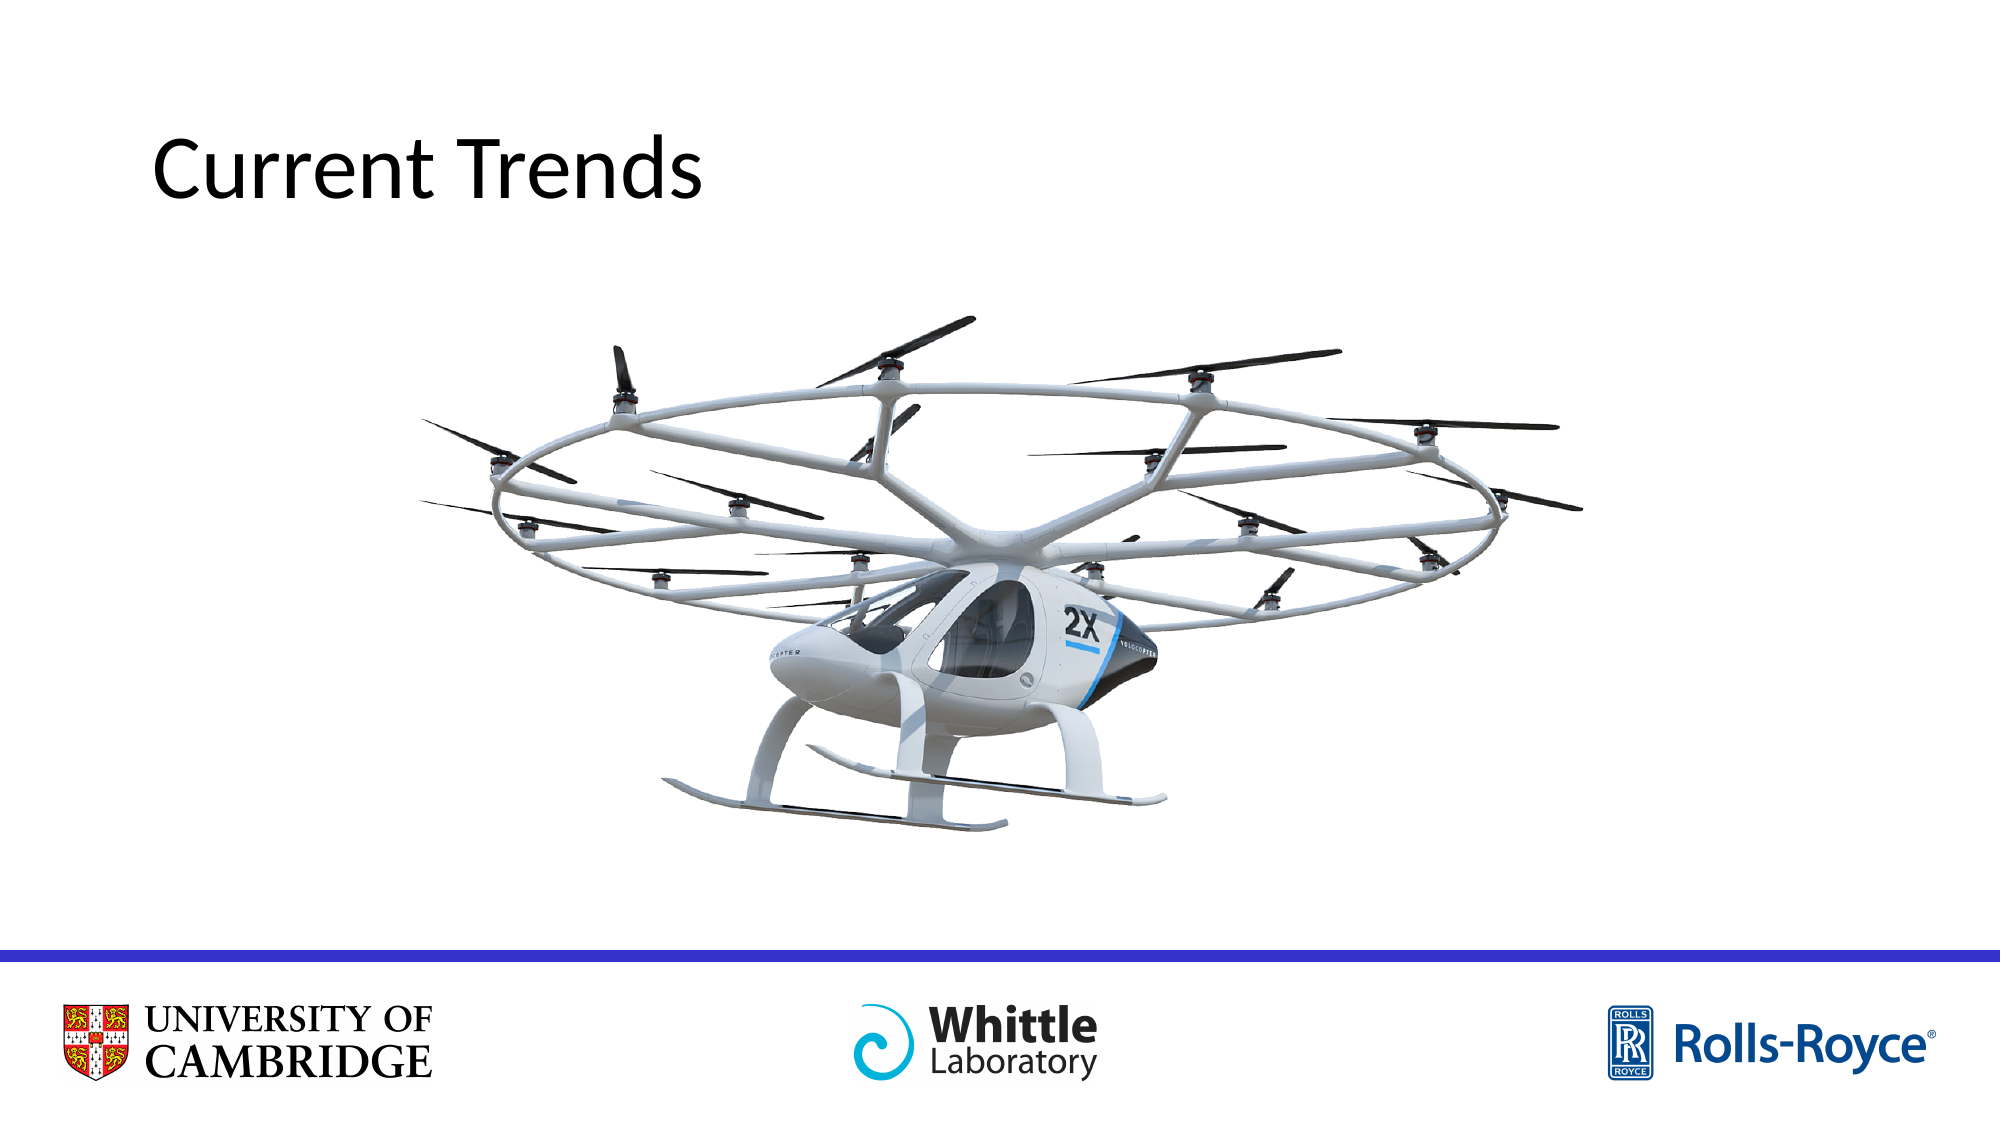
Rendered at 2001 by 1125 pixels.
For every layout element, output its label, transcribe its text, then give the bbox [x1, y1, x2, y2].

picture [413, 276, 1587, 912]
picture [62, 1003, 433, 1082]
picture [853, 1003, 1097, 1082]
title Current Trends [137, 59, 1863, 278]
picture [1605, 1003, 1938, 1082]
